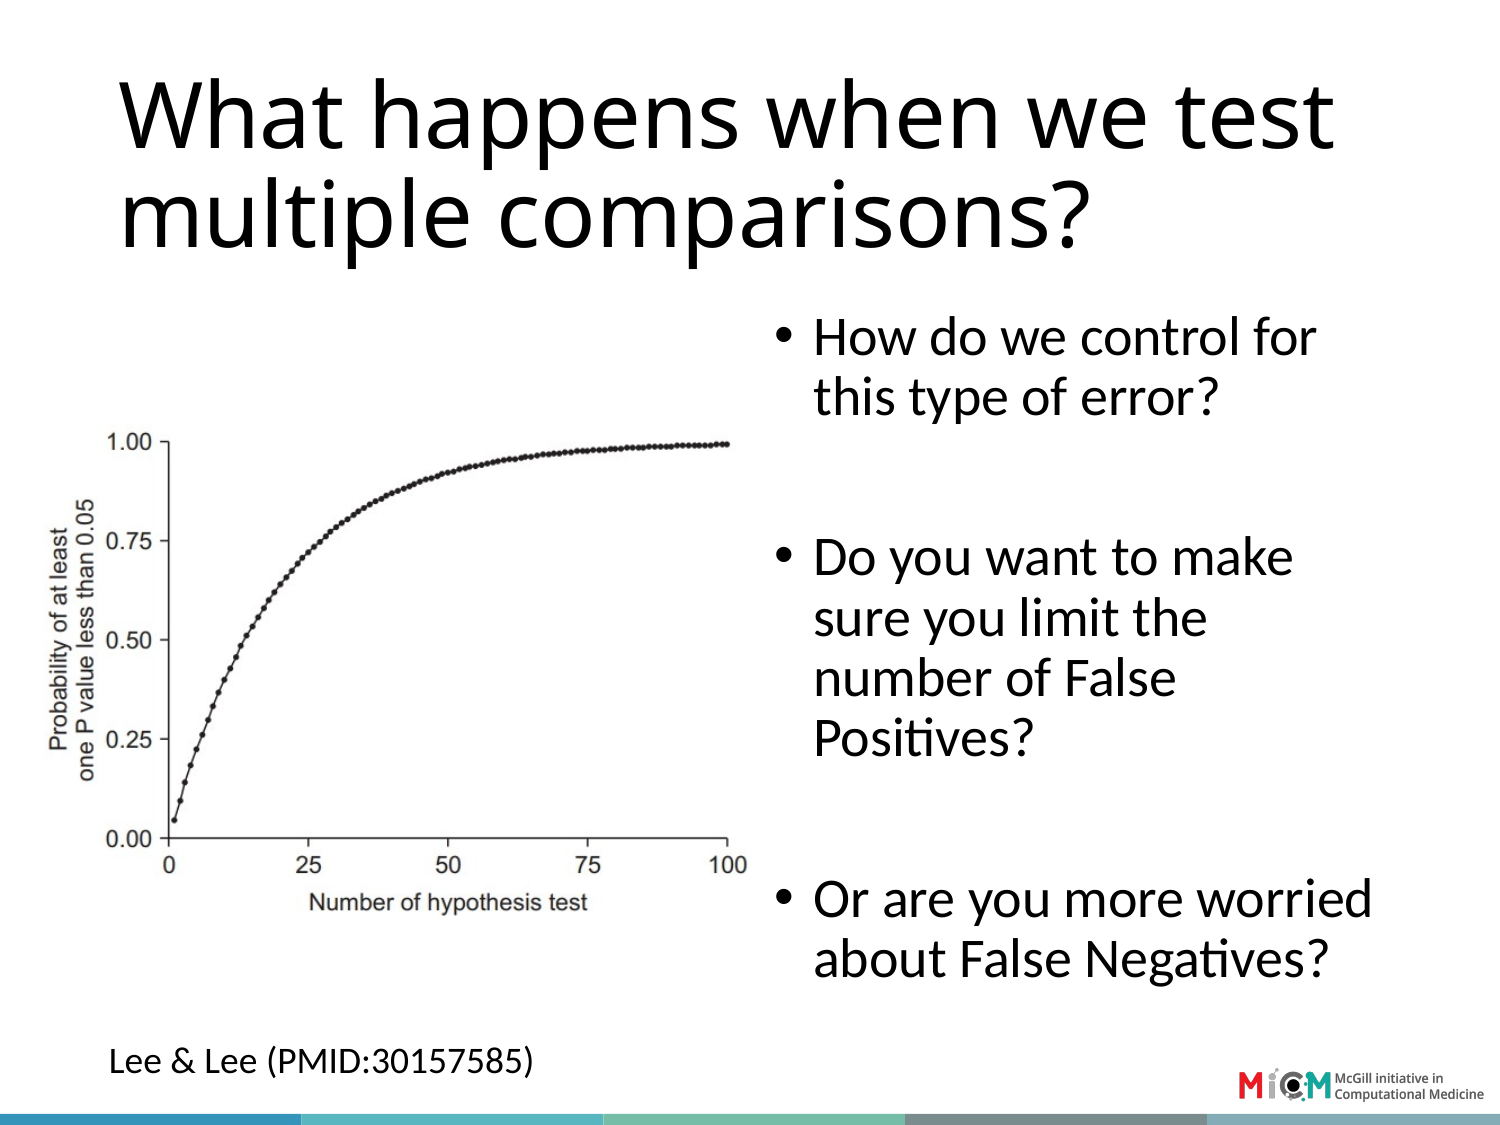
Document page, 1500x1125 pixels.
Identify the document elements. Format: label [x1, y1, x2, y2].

list [759, 299, 1397, 1014]
list [44, 424, 750, 916]
picture [1211, 1051, 1500, 1122]
text_box [94, 1028, 559, 1089]
title [103, 59, 1397, 278]
